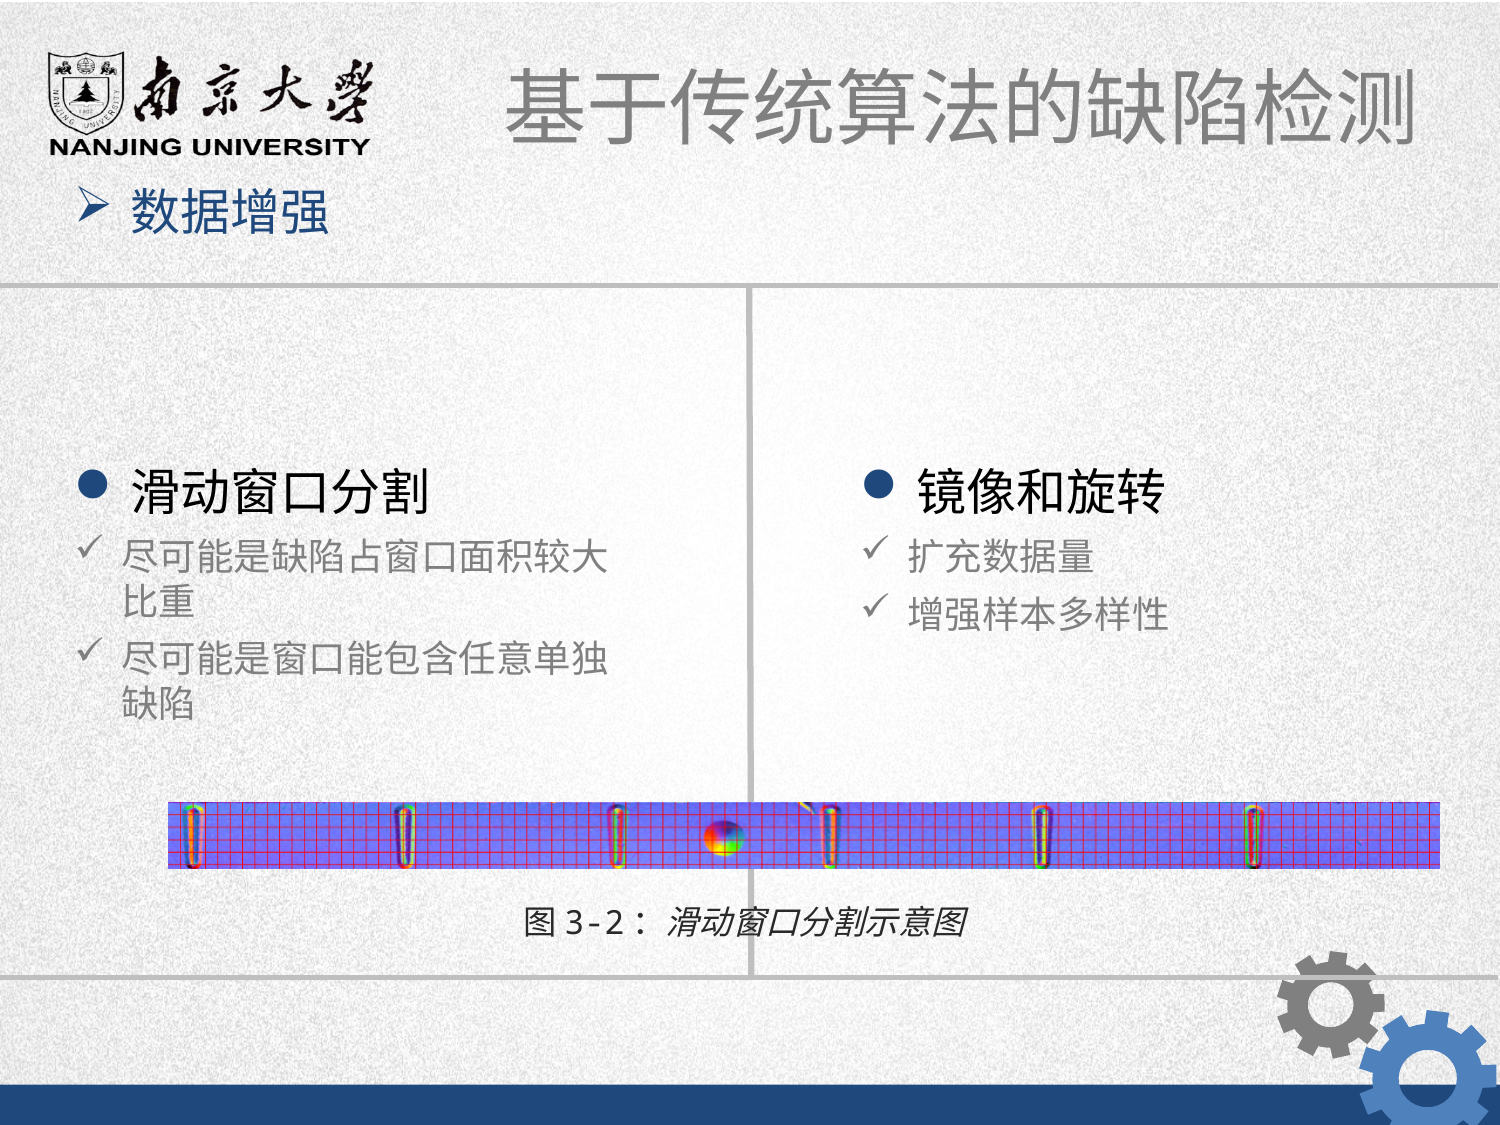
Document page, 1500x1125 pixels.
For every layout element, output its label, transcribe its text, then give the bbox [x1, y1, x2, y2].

picture [41, 48, 379, 165]
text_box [1275, 983, 1500, 1125]
text_box 数据增强 [59, 172, 771, 248]
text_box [0, 285, 1499, 978]
picture [167, 802, 1440, 869]
